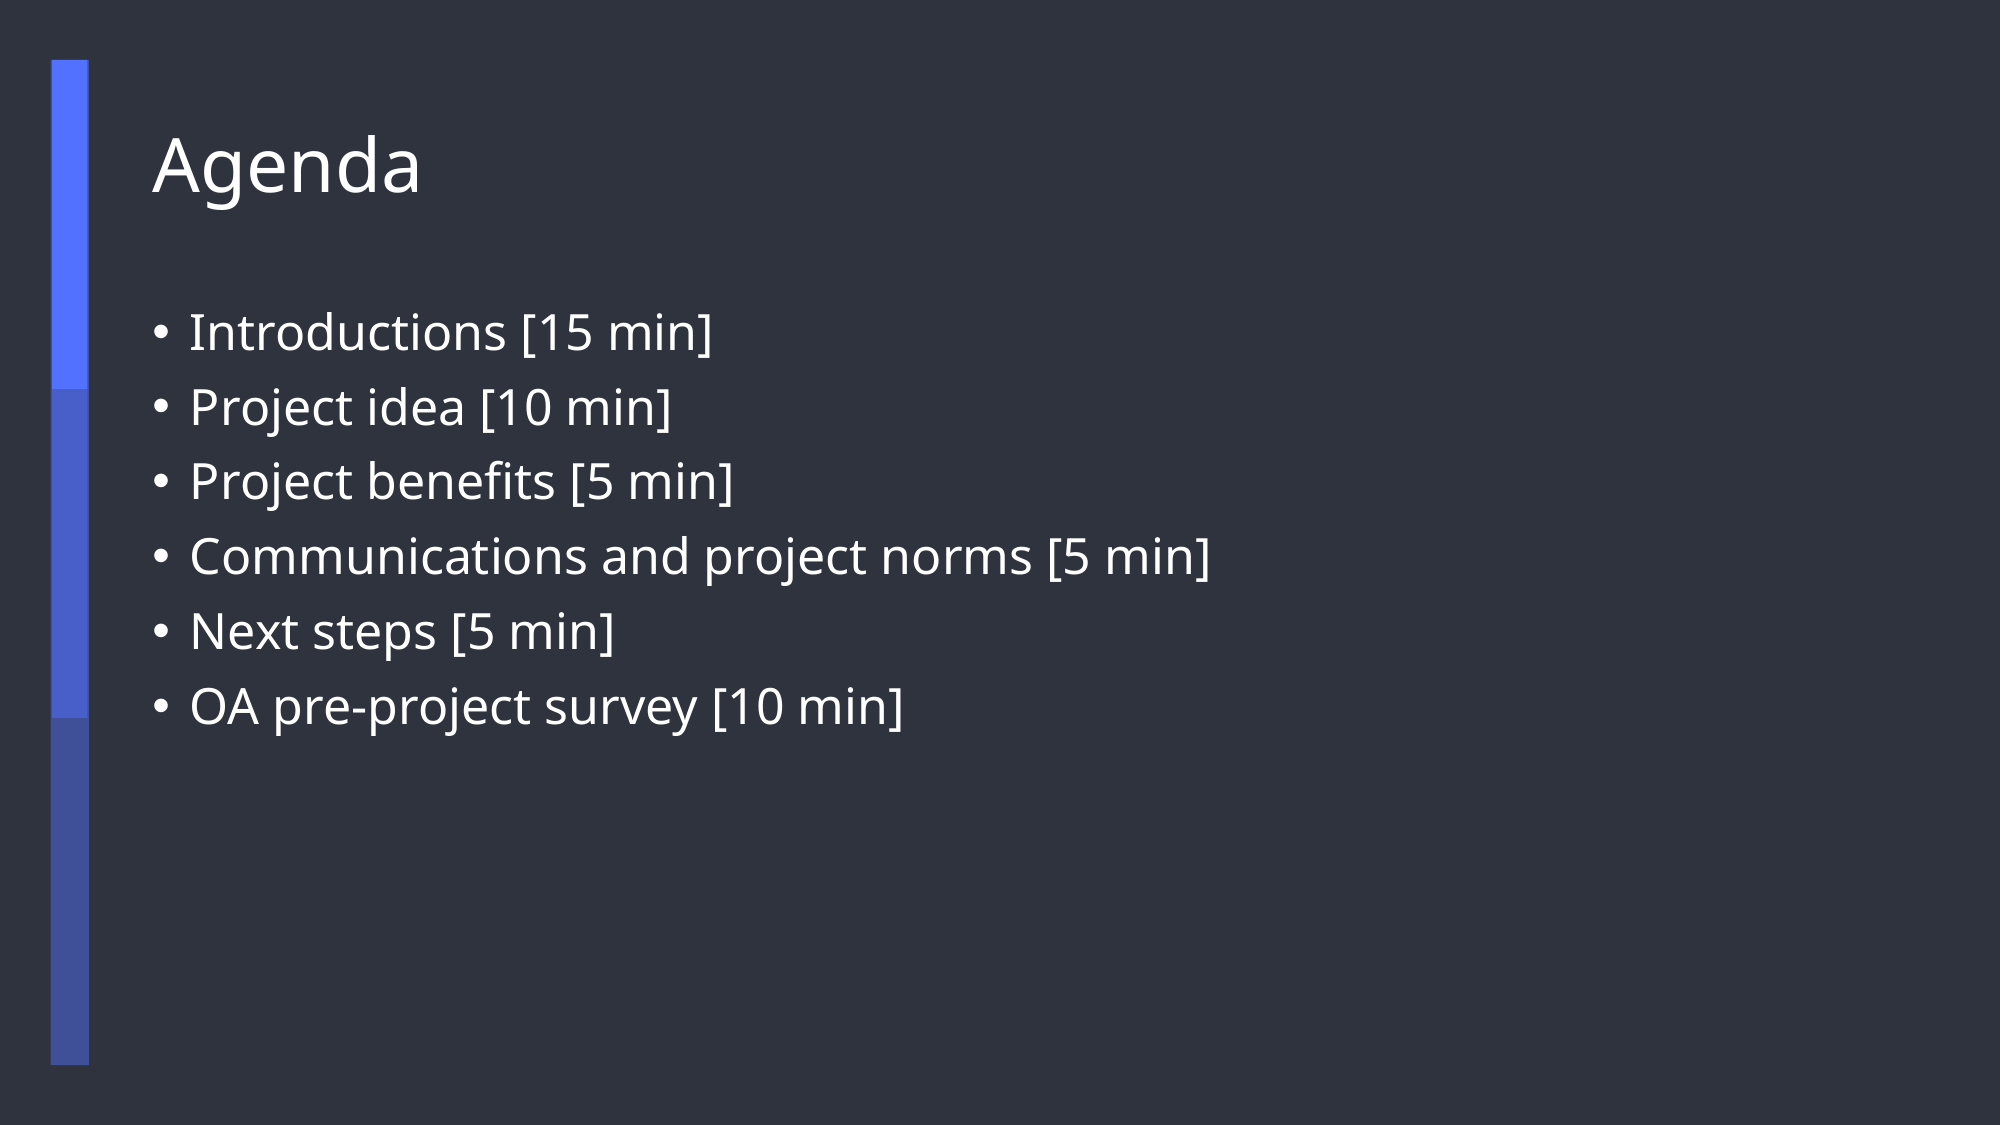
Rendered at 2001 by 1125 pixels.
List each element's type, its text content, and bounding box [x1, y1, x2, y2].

list Introductions [15 min] Project idea [10 min] Project benefits [5 min] Communications and project norms [5 min] Next steps [5 min] OA pre-project survey [10 min] [137, 299, 1863, 1014]
title Agenda [137, 59, 1863, 278]
